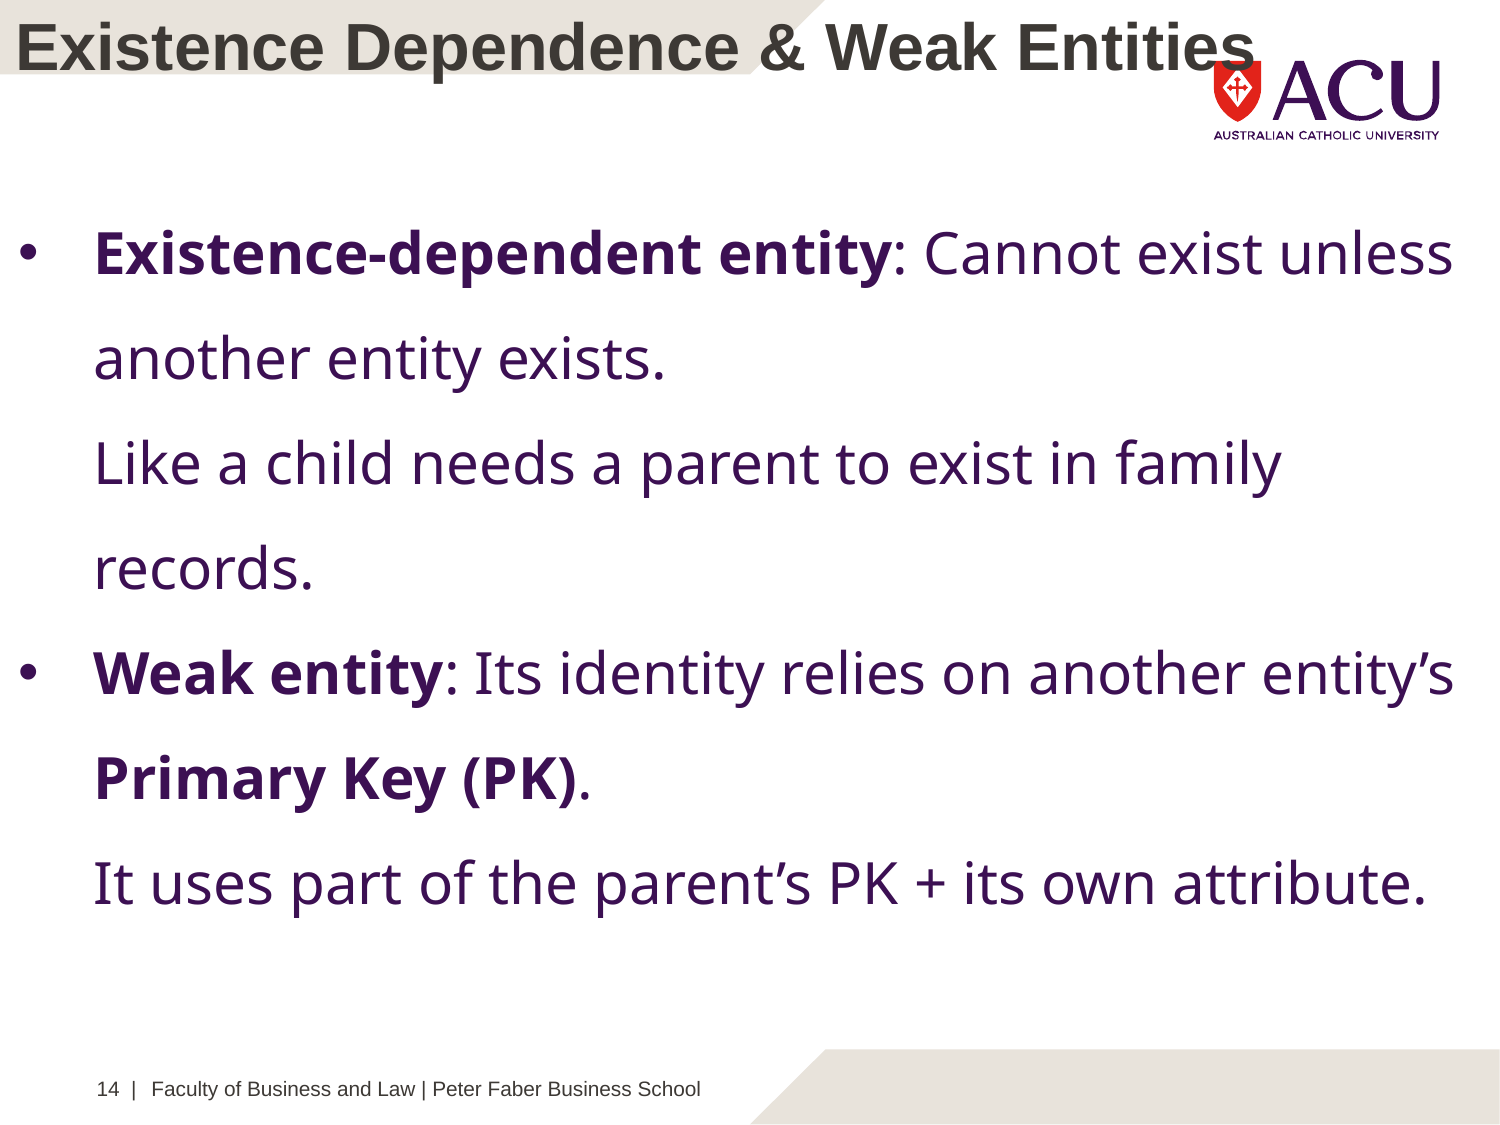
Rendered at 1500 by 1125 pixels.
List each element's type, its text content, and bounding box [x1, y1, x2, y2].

slide_number 14 | [81, 1068, 156, 1109]
footer Faculty of Business and Law | Peter Faber Business School [156, 1068, 824, 1109]
text_box Existence-dependent entity: Cannot exist unless another entity exists. Like a child needs a parent to exist in family records. Weak entity: Its identity relies on another entity’s Primary Key (PK). It uses part of the parent’s PK + its own attribute. [3, 173, 1500, 924]
list Existence Dependence & Weak Entities [0, 0, 1288, 88]
